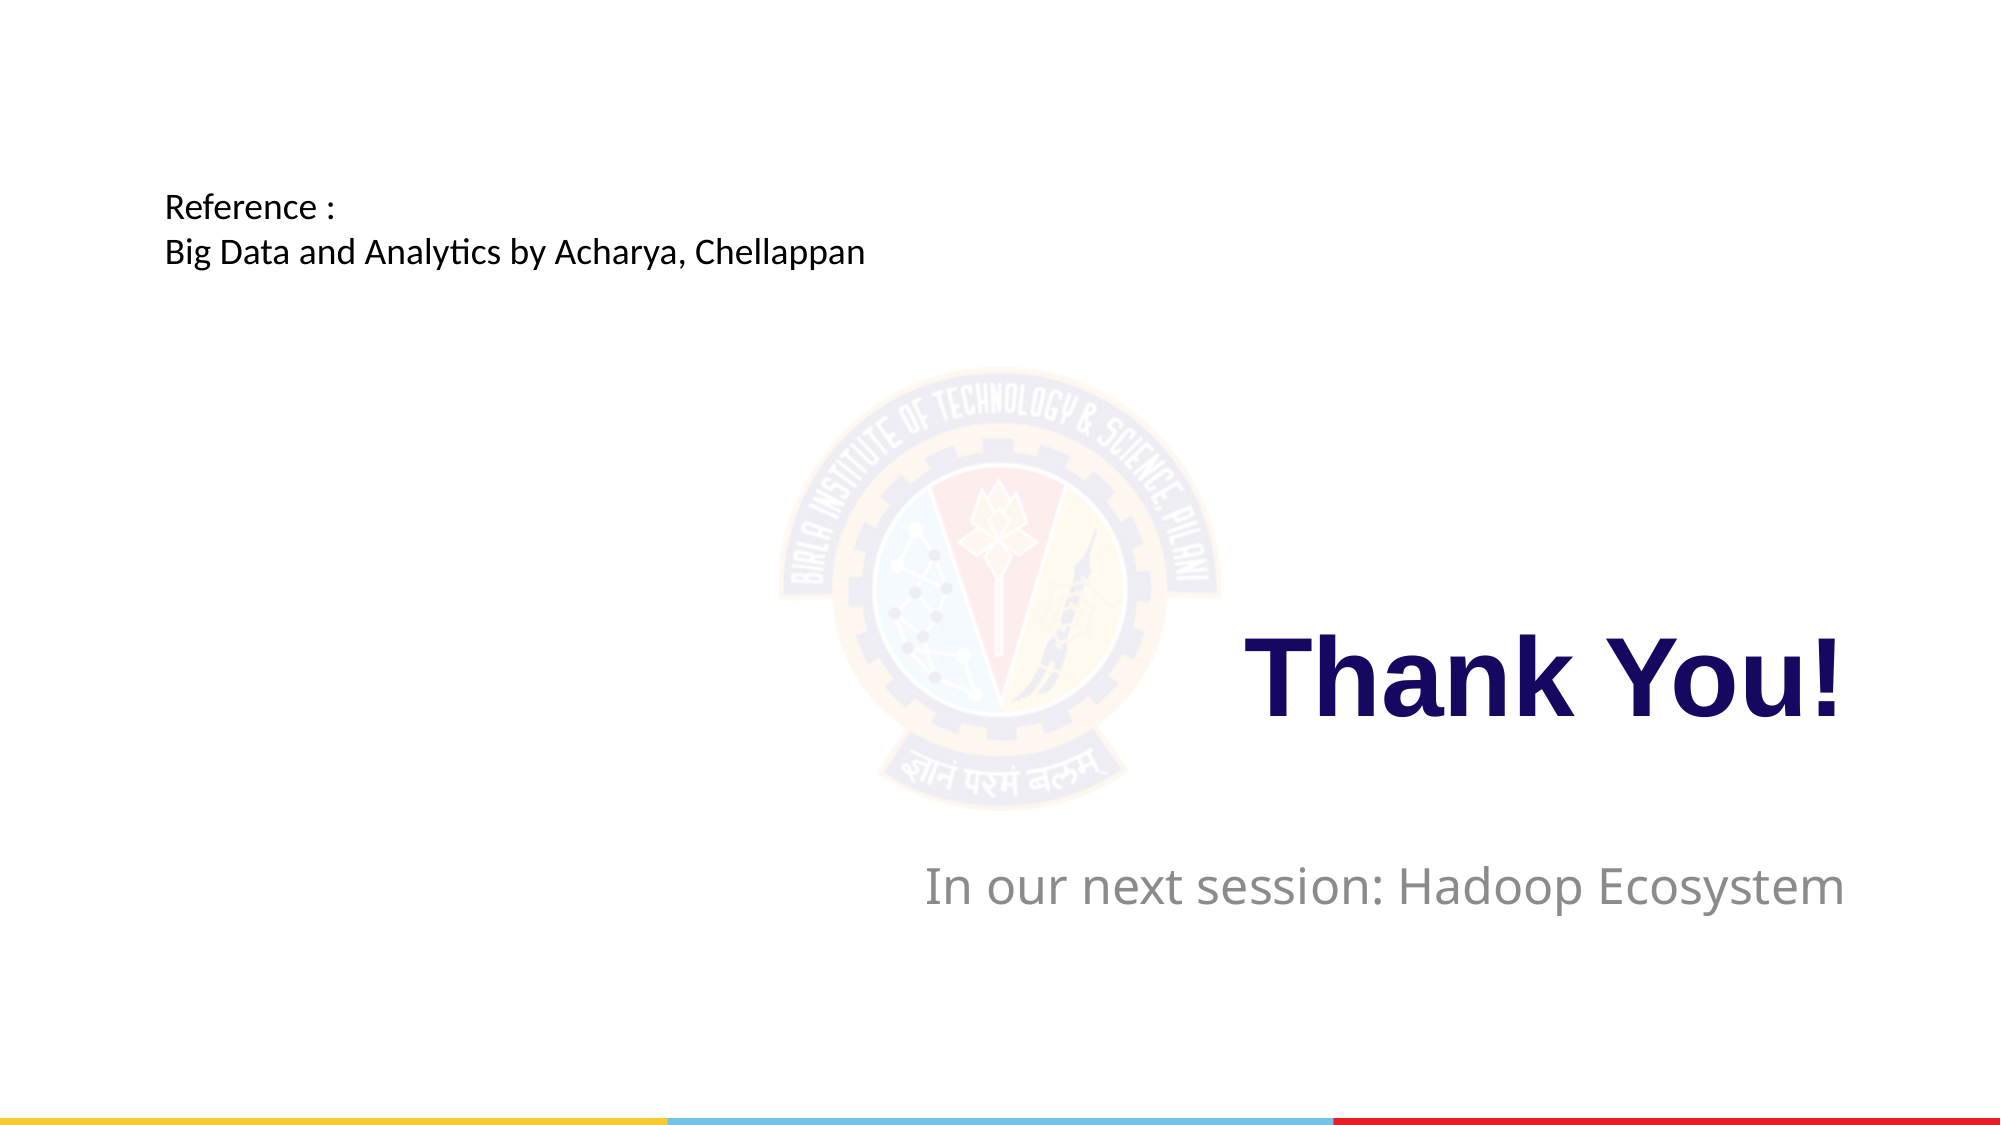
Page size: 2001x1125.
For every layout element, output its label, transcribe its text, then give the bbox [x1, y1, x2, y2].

picture [0, 1118, 2000, 1125]
list In our next session: Hadoop Ecosystem [136, 853, 1862, 1100]
title Thank You! [136, 600, 1862, 749]
text_box Reference : Big Data and Analytics by Acharya, Chellappan [149, 174, 1350, 280]
